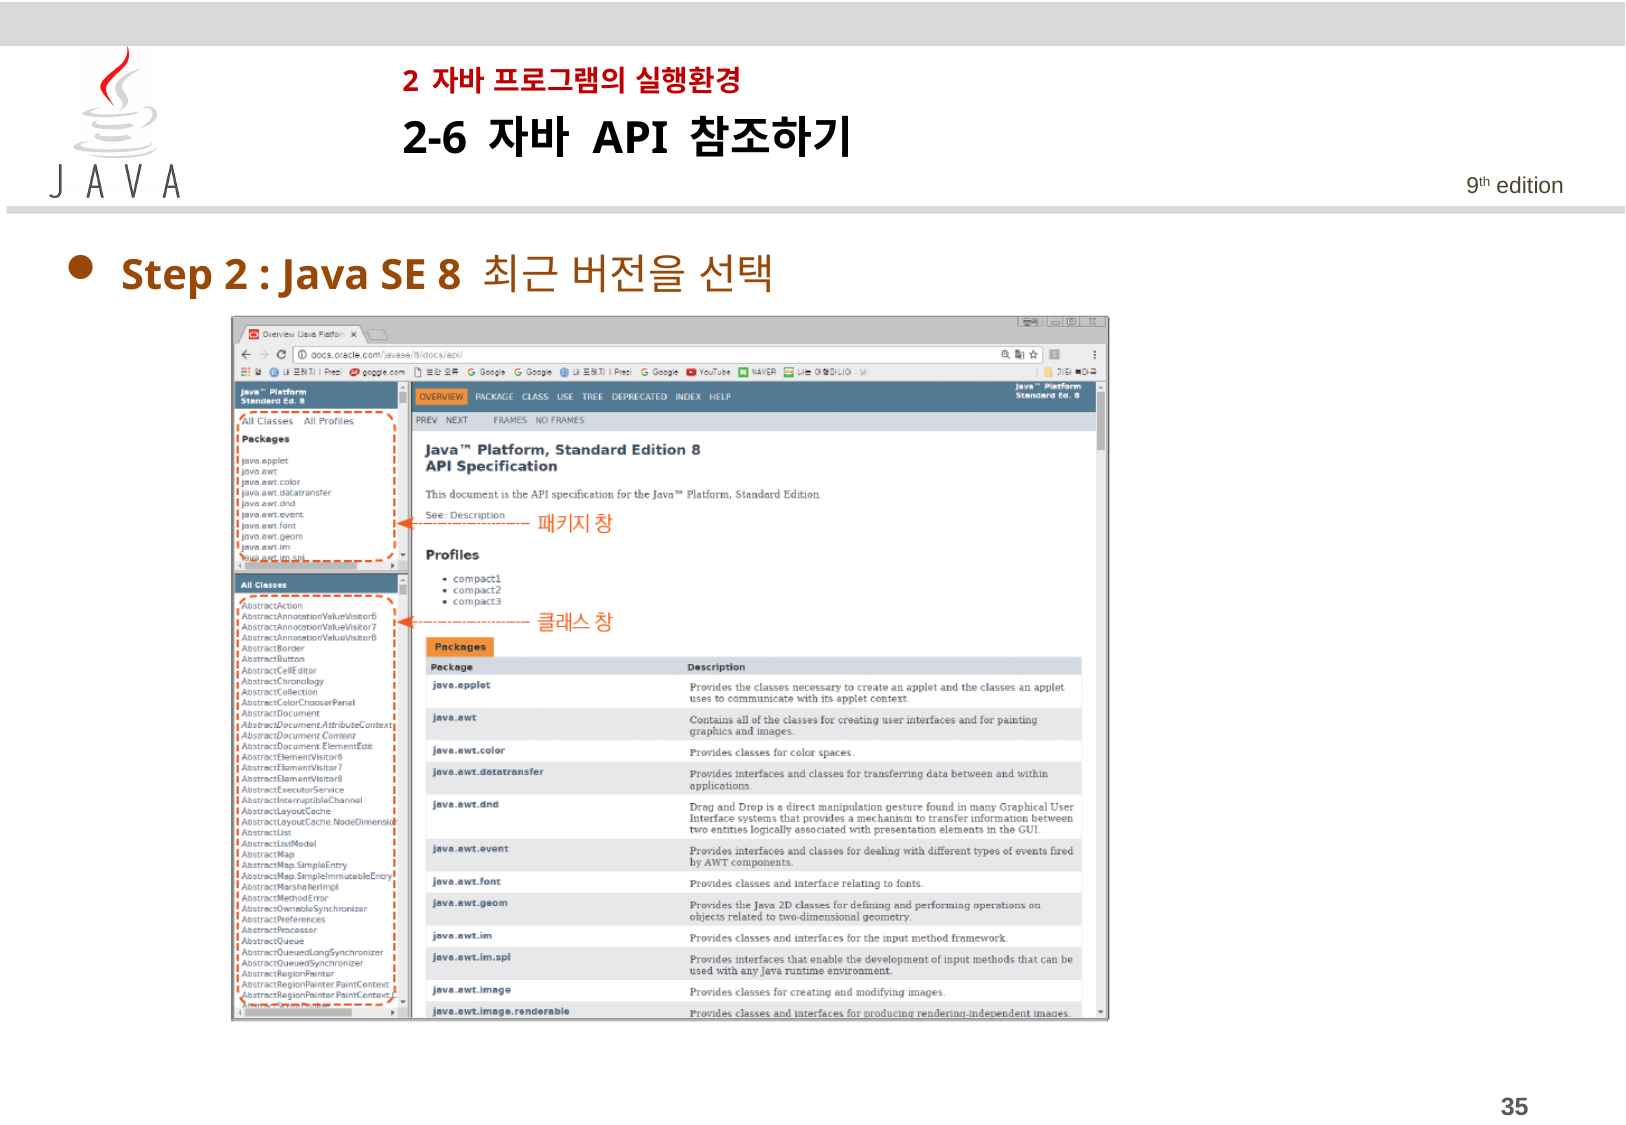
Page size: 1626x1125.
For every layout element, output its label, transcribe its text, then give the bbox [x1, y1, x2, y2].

list 2-6 자바 API 참조하기 [387, 101, 1545, 171]
slide_number 35 [1164, 1074, 1544, 1125]
list Step 2 : Java SE 8 최근 버전을 선택 [48, 223, 1564, 1064]
title 2 자바 프로그램의 실행환경 [387, 54, 1393, 105]
picture [49, 164, 180, 198]
picture [212, 299, 1126, 1045]
picture [73, 46, 157, 158]
